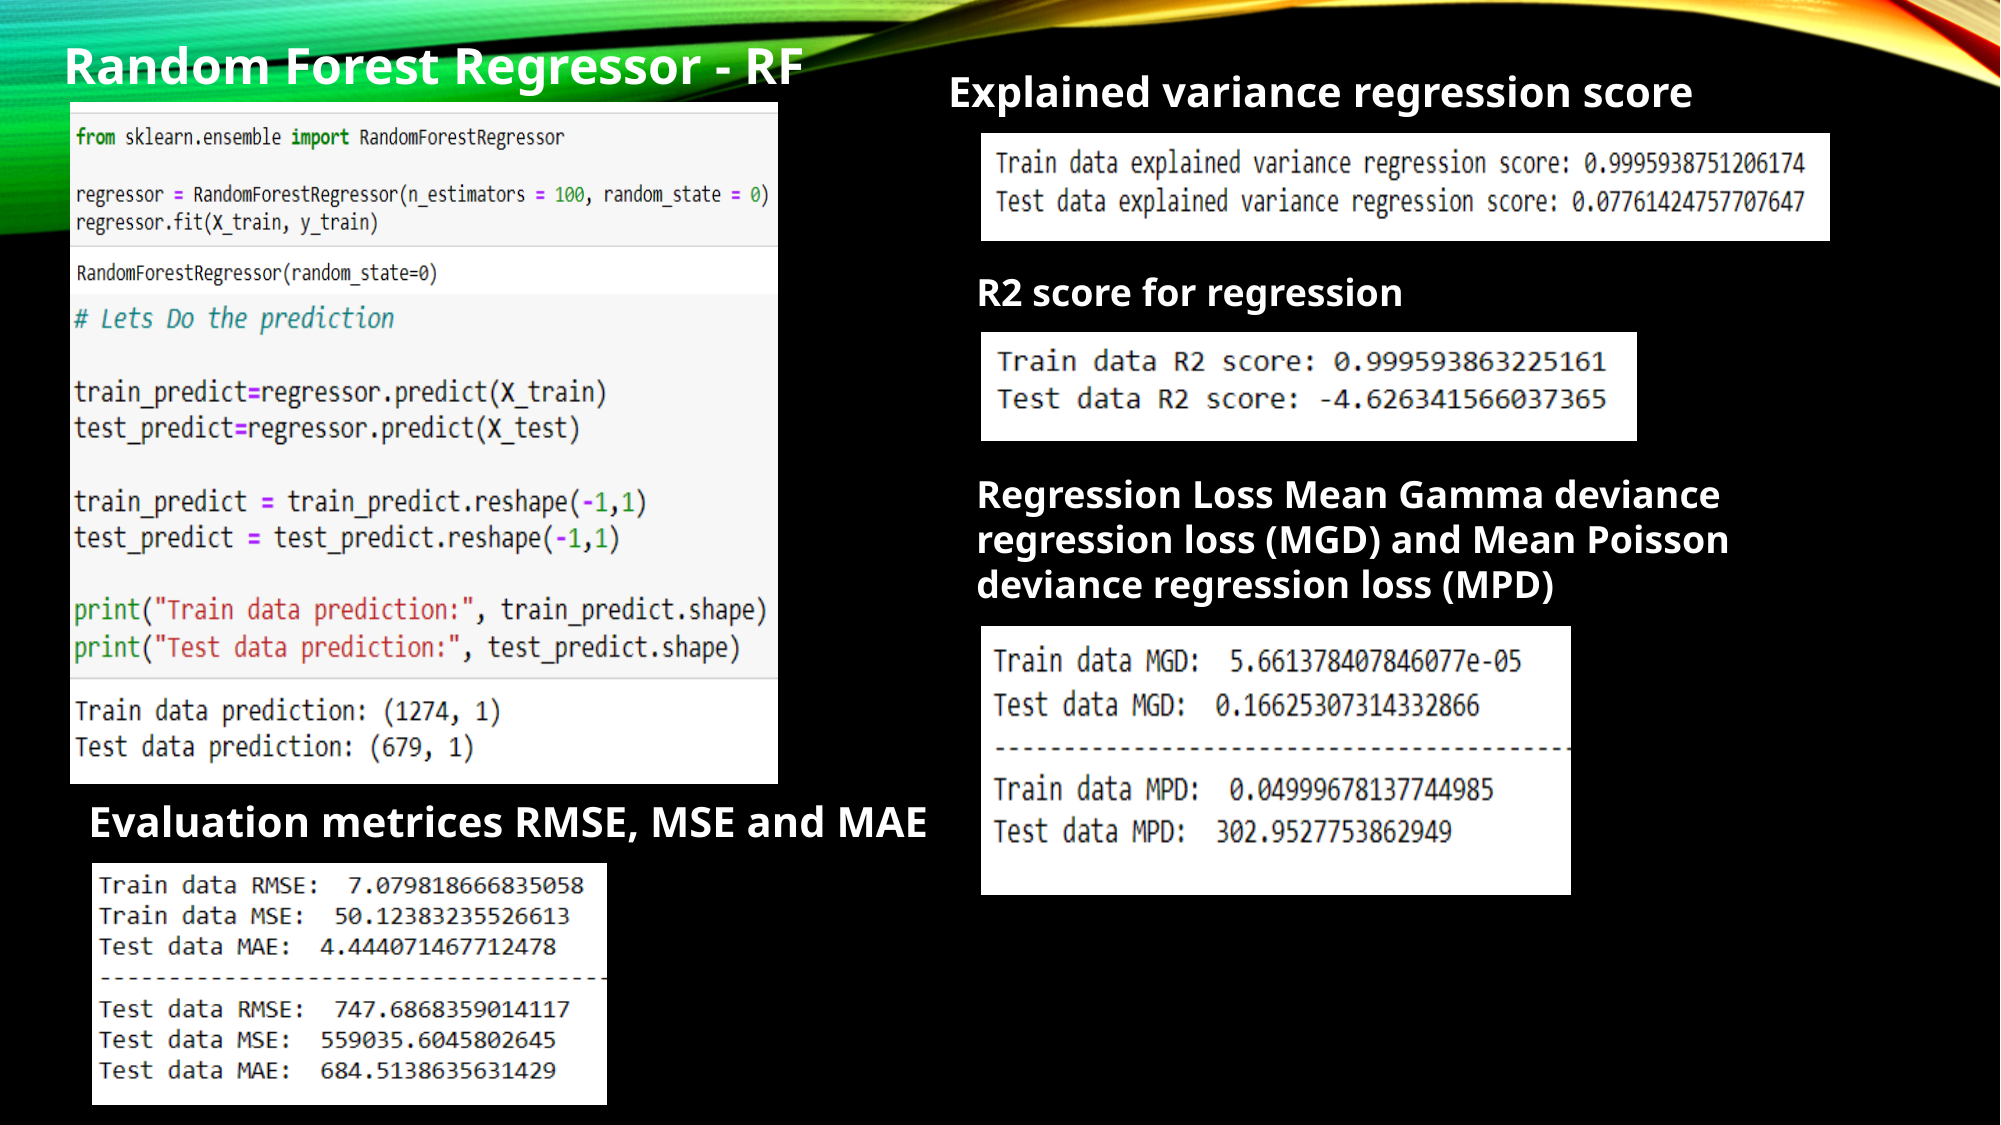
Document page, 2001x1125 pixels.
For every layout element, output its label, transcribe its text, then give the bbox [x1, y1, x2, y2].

picture [0, 0, 2000, 784]
picture [981, 626, 1572, 895]
text_box Regression Loss Mean Gamma deviance regression loss (MGD) and Mean Poisson deviance regression loss (MPD) [961, 463, 1884, 613]
text_box Evaluation metrices RMSE, MSE and MAE [73, 788, 962, 853]
picture [92, 863, 607, 1106]
text_box R2 score for regression [961, 261, 1499, 321]
text_box Random Forest Regressor - RF [49, 27, 1447, 102]
text_box Explained variance regression score [933, 58, 1709, 123]
picture [981, 332, 1638, 441]
